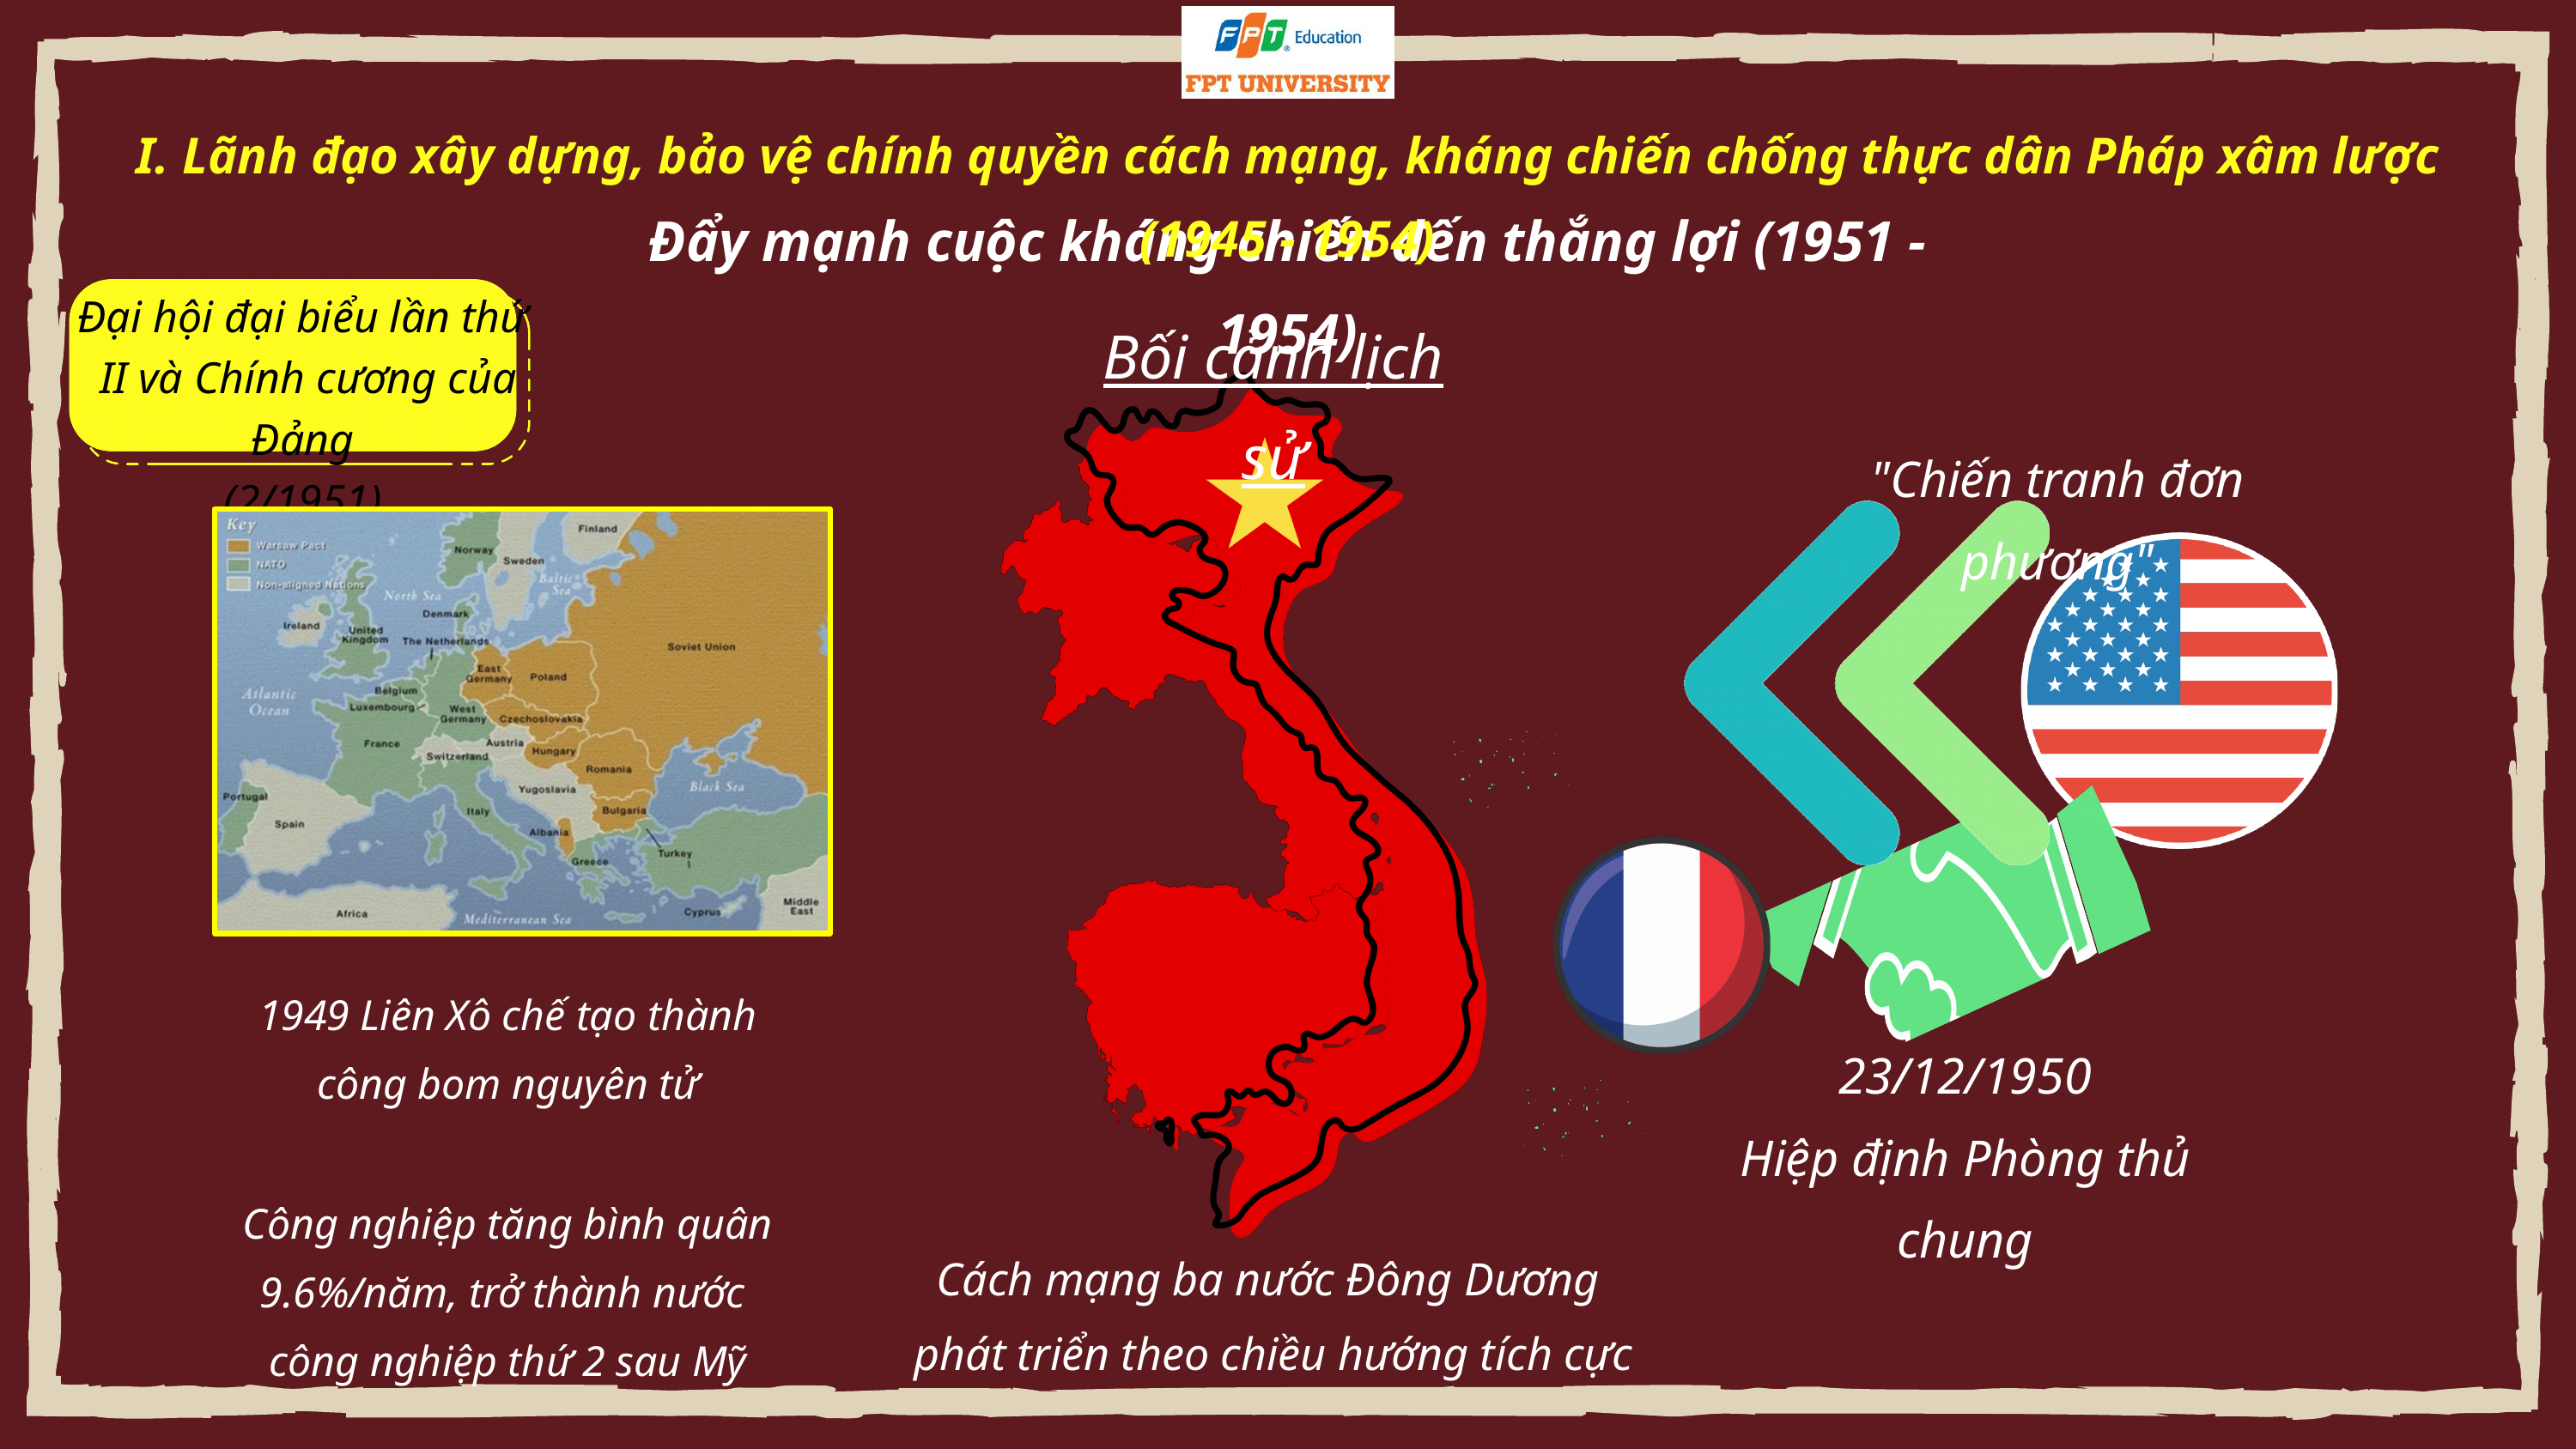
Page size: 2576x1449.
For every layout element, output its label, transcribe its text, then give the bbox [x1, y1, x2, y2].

picture [1643, 479, 2050, 887]
text_box 23/12/1950 Hiệp định Phòng thủ chung [1707, 1021, 2223, 1269]
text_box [68, 278, 532, 465]
text_box Cách mạng ba nước Đông Dương phát triển theo chiều hướng tích cực [903, 1229, 1643, 1379]
text_box [214, 508, 830, 934]
text_box [2050, 532, 2338, 849]
text_box Bối cảnh lịch sử [1095, 289, 1452, 370]
text_box [1771, 766, 2157, 1021]
text_box Công nghiệp tăng bình quân 9.6%/năm, trở thành nước công nghiệp thứ 2 sau Mỹ [222, 1178, 793, 1385]
text_box 1949 Liên Xô chế tạo thành công bom nguyên tử [222, 969, 793, 1108]
text_box "Chiến tranh đơn phương" [1811, 425, 2305, 590]
text_box [26, 28, 2550, 1420]
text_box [1000, 372, 1643, 1238]
text_box [1647, 865, 1771, 1054]
text_box I. Lãnh đạo xây dựng, bảo vệ chính quyền cách mạng, kháng chiến chống thực dân Pháp xâm lược (1945 - 1954) [89, 100, 2487, 268]
text_box Đẩy mạnh cuộc kháng chiến đến thắng lợi (1951 - 1954) [630, 268, 1946, 366]
text_box [1182, 6, 1394, 99]
